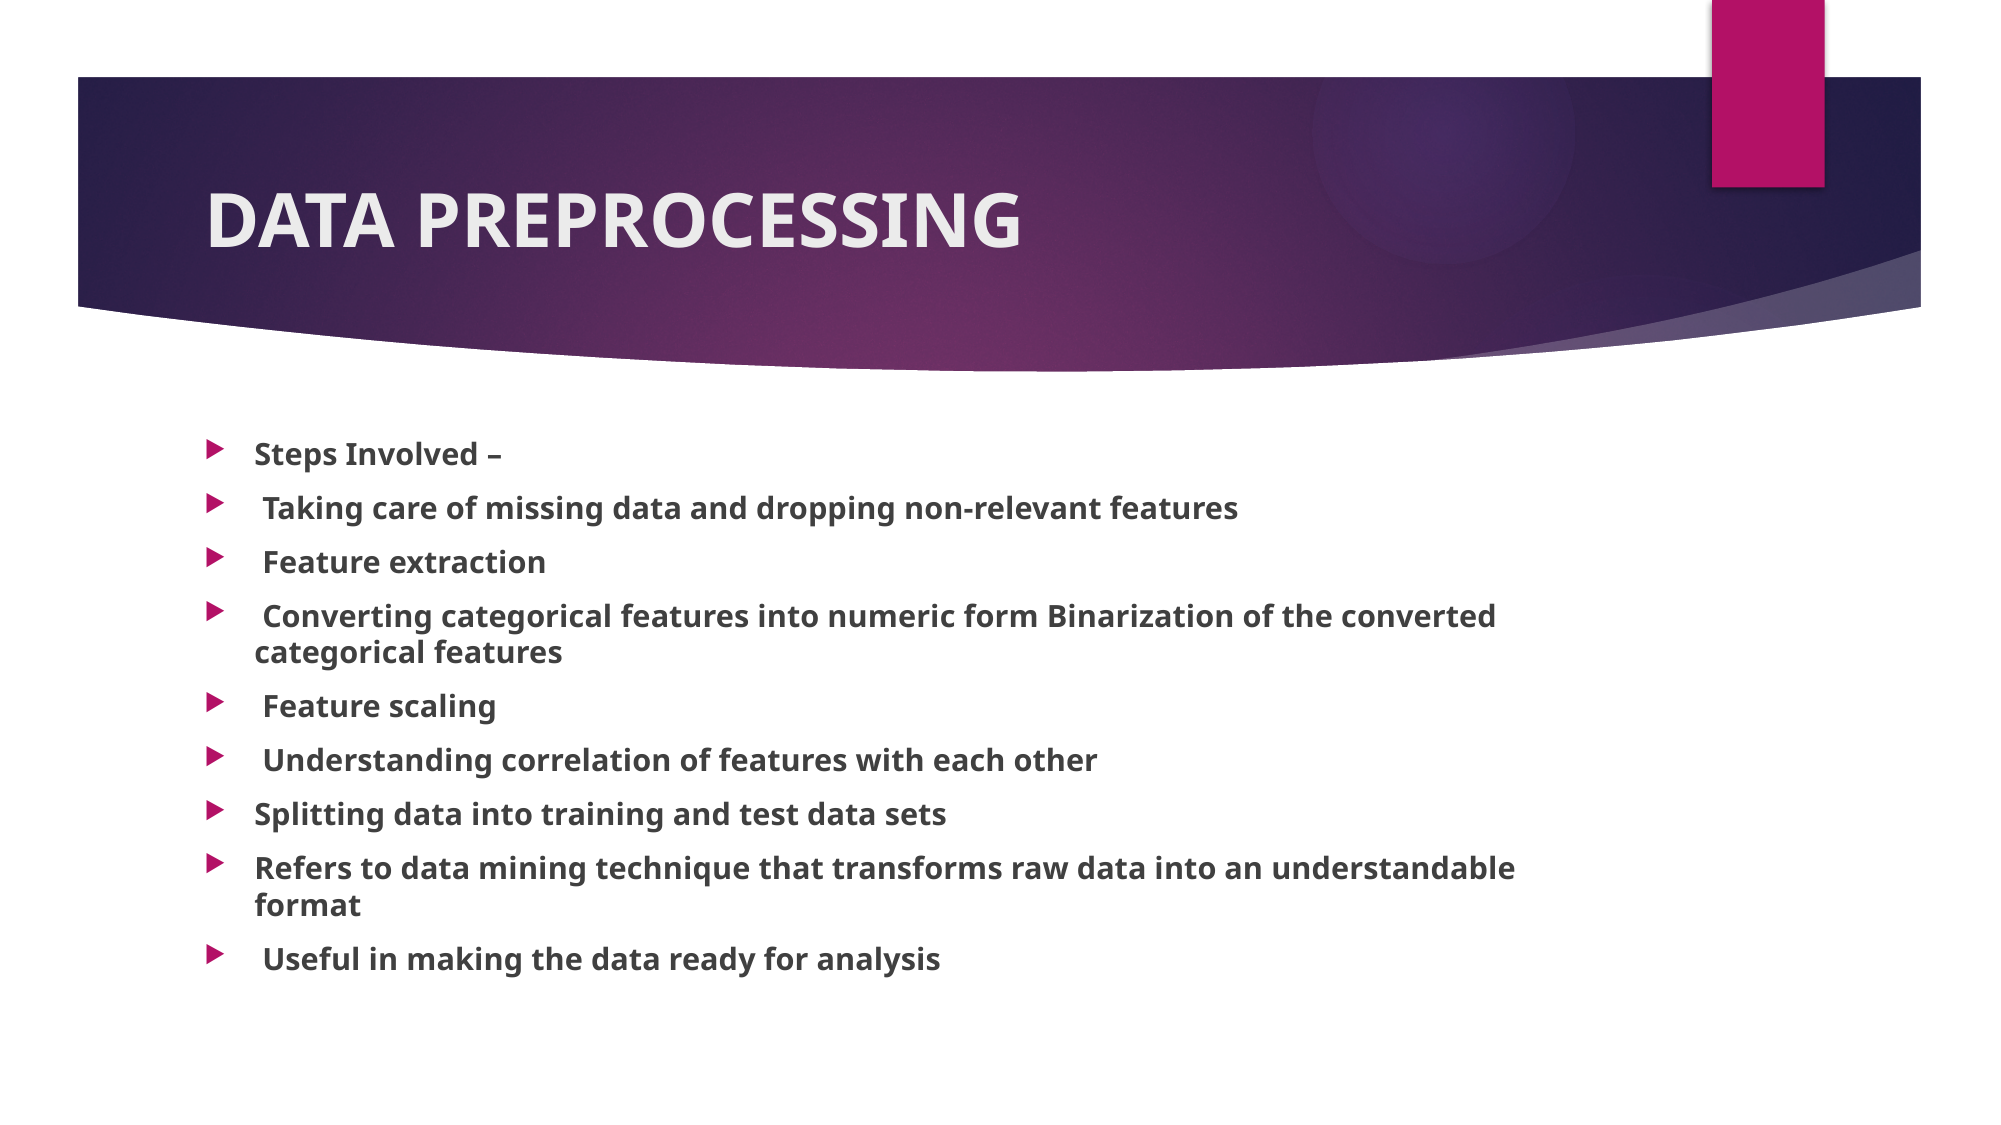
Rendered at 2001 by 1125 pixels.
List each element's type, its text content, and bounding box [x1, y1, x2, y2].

list Steps Involved – Taking care of missing data and dropping non-relevant features Feature extraction Converting categorical features into numeric form Binarization of the converted categorical features Feature scaling Understanding correlation of features with each other Splitting data into training and test data sets Refers to data mining technique that transforms raw data into an understandable format Useful in making the data ready for analysis [189, 427, 1638, 988]
title DATA PREPROCESSING [189, 159, 1627, 276]
